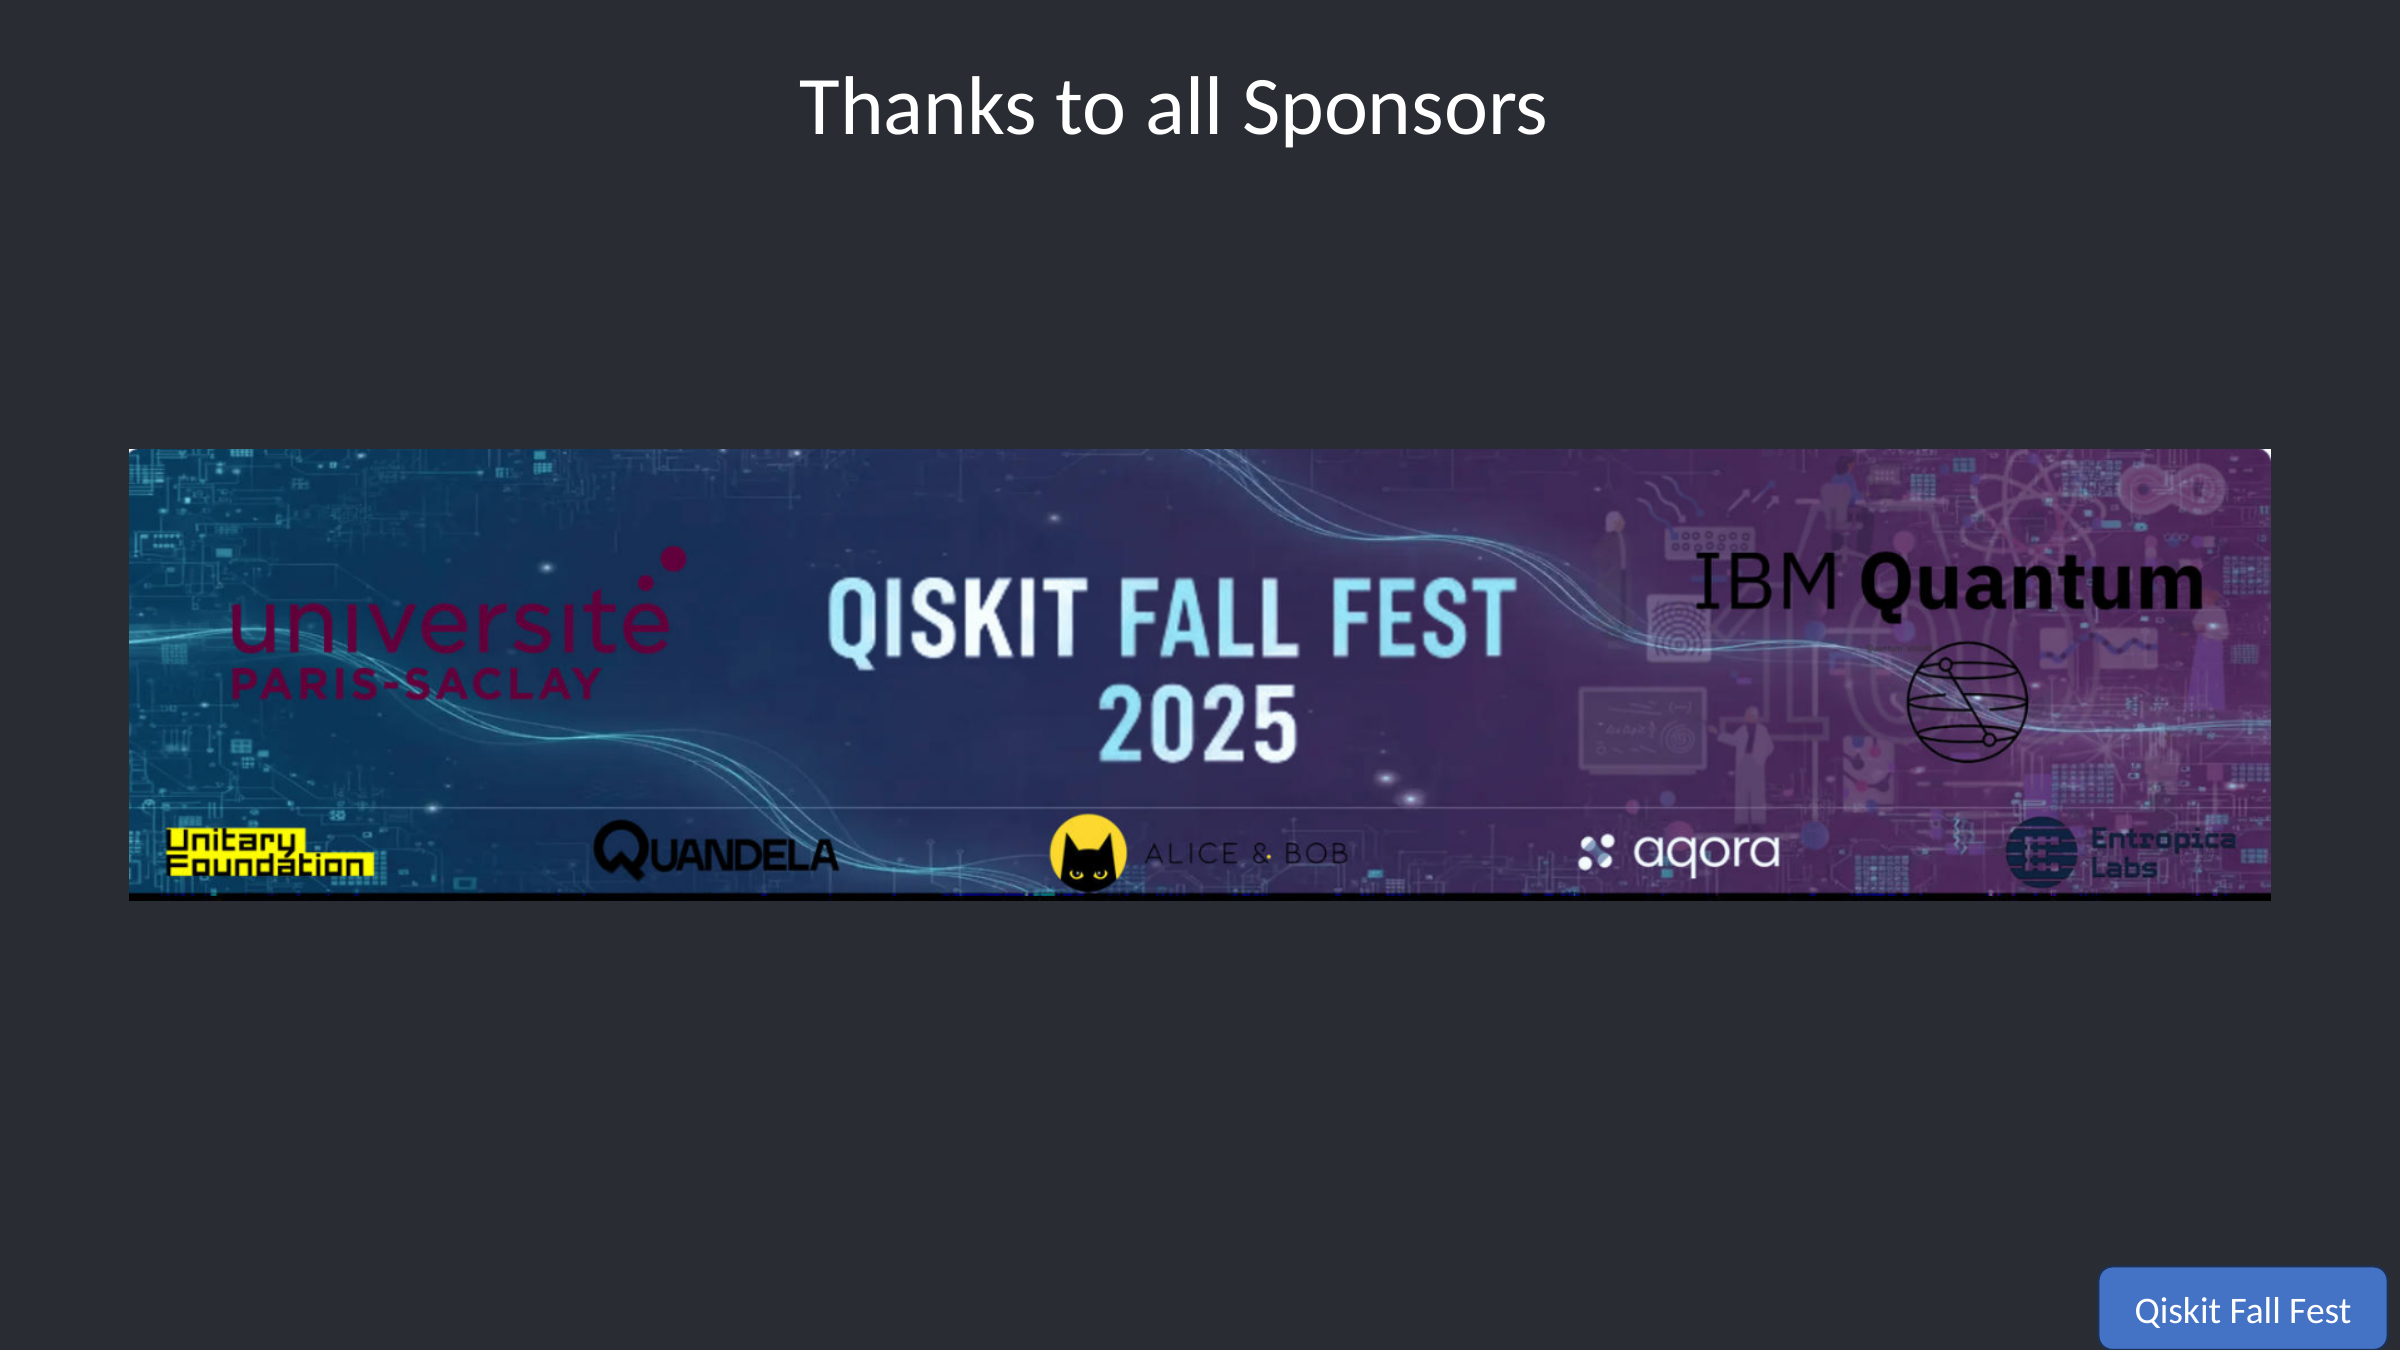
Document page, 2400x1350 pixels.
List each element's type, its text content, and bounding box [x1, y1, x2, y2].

picture [129, 449, 2271, 901]
text_box Qiskit Fall Fest [2097, 1265, 2389, 1350]
text_box Thanks to all Sponsors [784, 43, 1783, 159]
